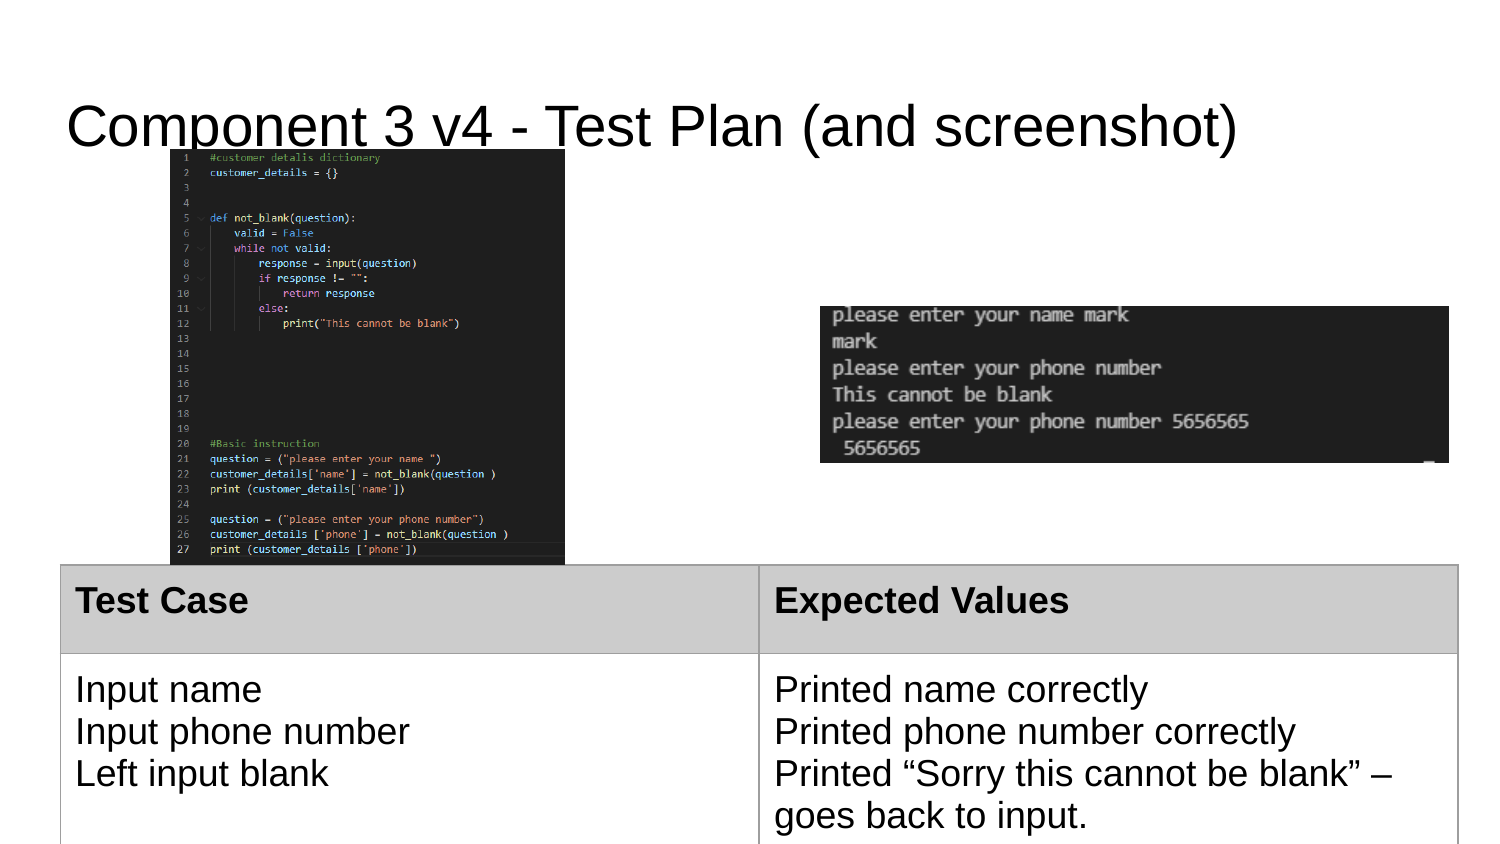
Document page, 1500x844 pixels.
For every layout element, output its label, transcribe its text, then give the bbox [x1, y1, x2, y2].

table_cell Input name Input phone number Left input blank [61, 654, 758, 844]
table_header Expected Values [760, 566, 1457, 653]
picture [820, 306, 1450, 463]
table_cell Printed name correctly Printed phone number correctly Printed “Sorry this cannot be blank” – goes back to input. [760, 654, 1457, 844]
table_header Test Case [61, 566, 758, 653]
title Component 3 v4 - Test Plan (and screenshot) [51, 72, 1449, 167]
picture [170, 149, 566, 566]
